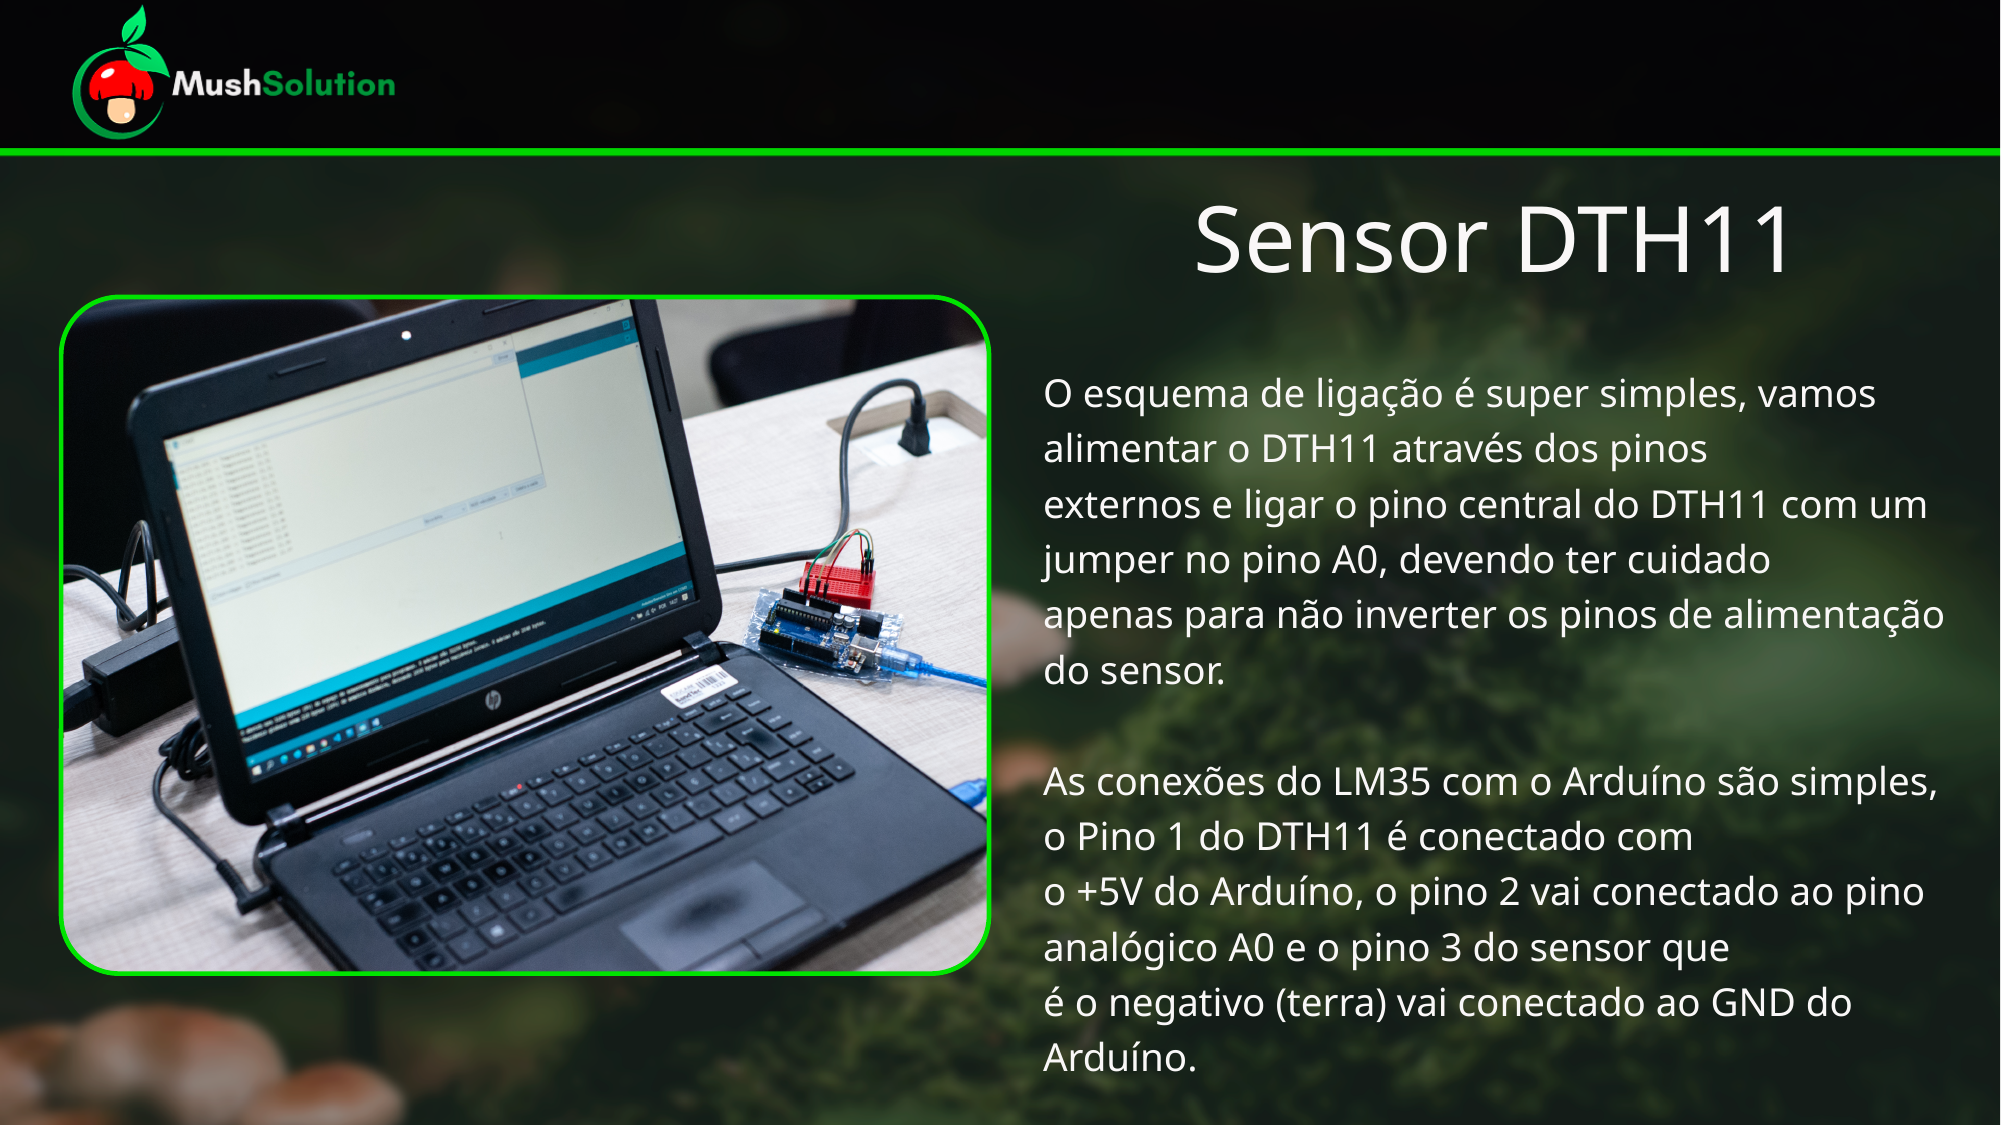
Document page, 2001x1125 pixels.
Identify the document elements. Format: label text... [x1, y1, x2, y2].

picture [0, 0, 2001, 1125]
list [61, 296, 989, 974]
title Sensor DTH11 [1179, 134, 1820, 352]
text_box O esquema de ligação é super simples, vamos alimentar o DTH11 através dos pinos externos e ligar o pino central do DTH11 com um jumper no pino A0, devendo ter cuidado apenas para não inverter os pinos de alimentação do sensor. As conexões do LM35 com o Arduíno são simples, o Pino 1 do DTH11 é conectado com o +5V do Arduíno, o pino 2 vai conectado ao pino analógico A0 e o pino 3 do sensor que é o negativo (terra) vai conectado ao GND do Arduíno. [1028, 352, 1971, 1096]
